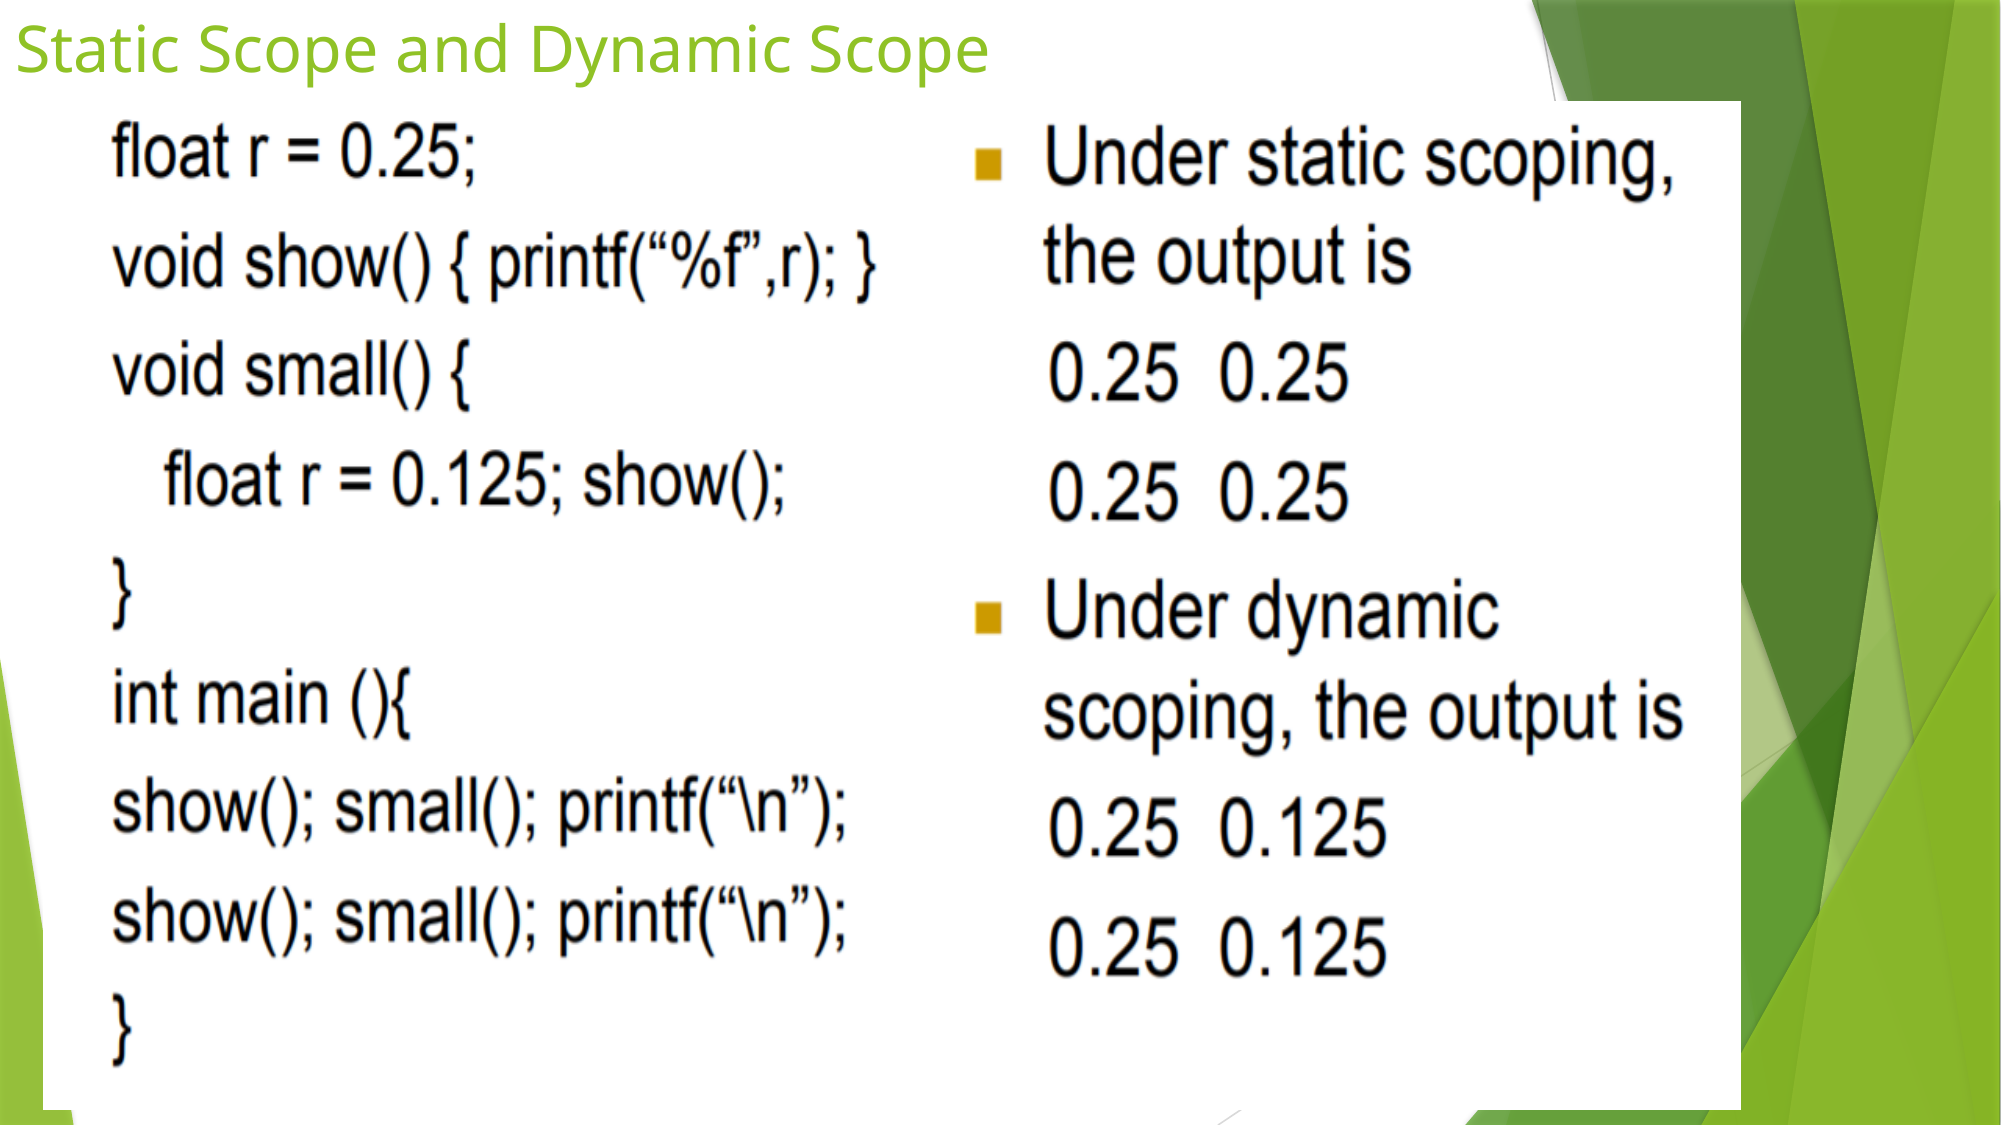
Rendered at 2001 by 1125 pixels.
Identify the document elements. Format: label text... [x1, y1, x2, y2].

picture [43, 101, 1742, 1110]
title Static Scope and Dynamic Scope [0, 0, 1411, 94]
